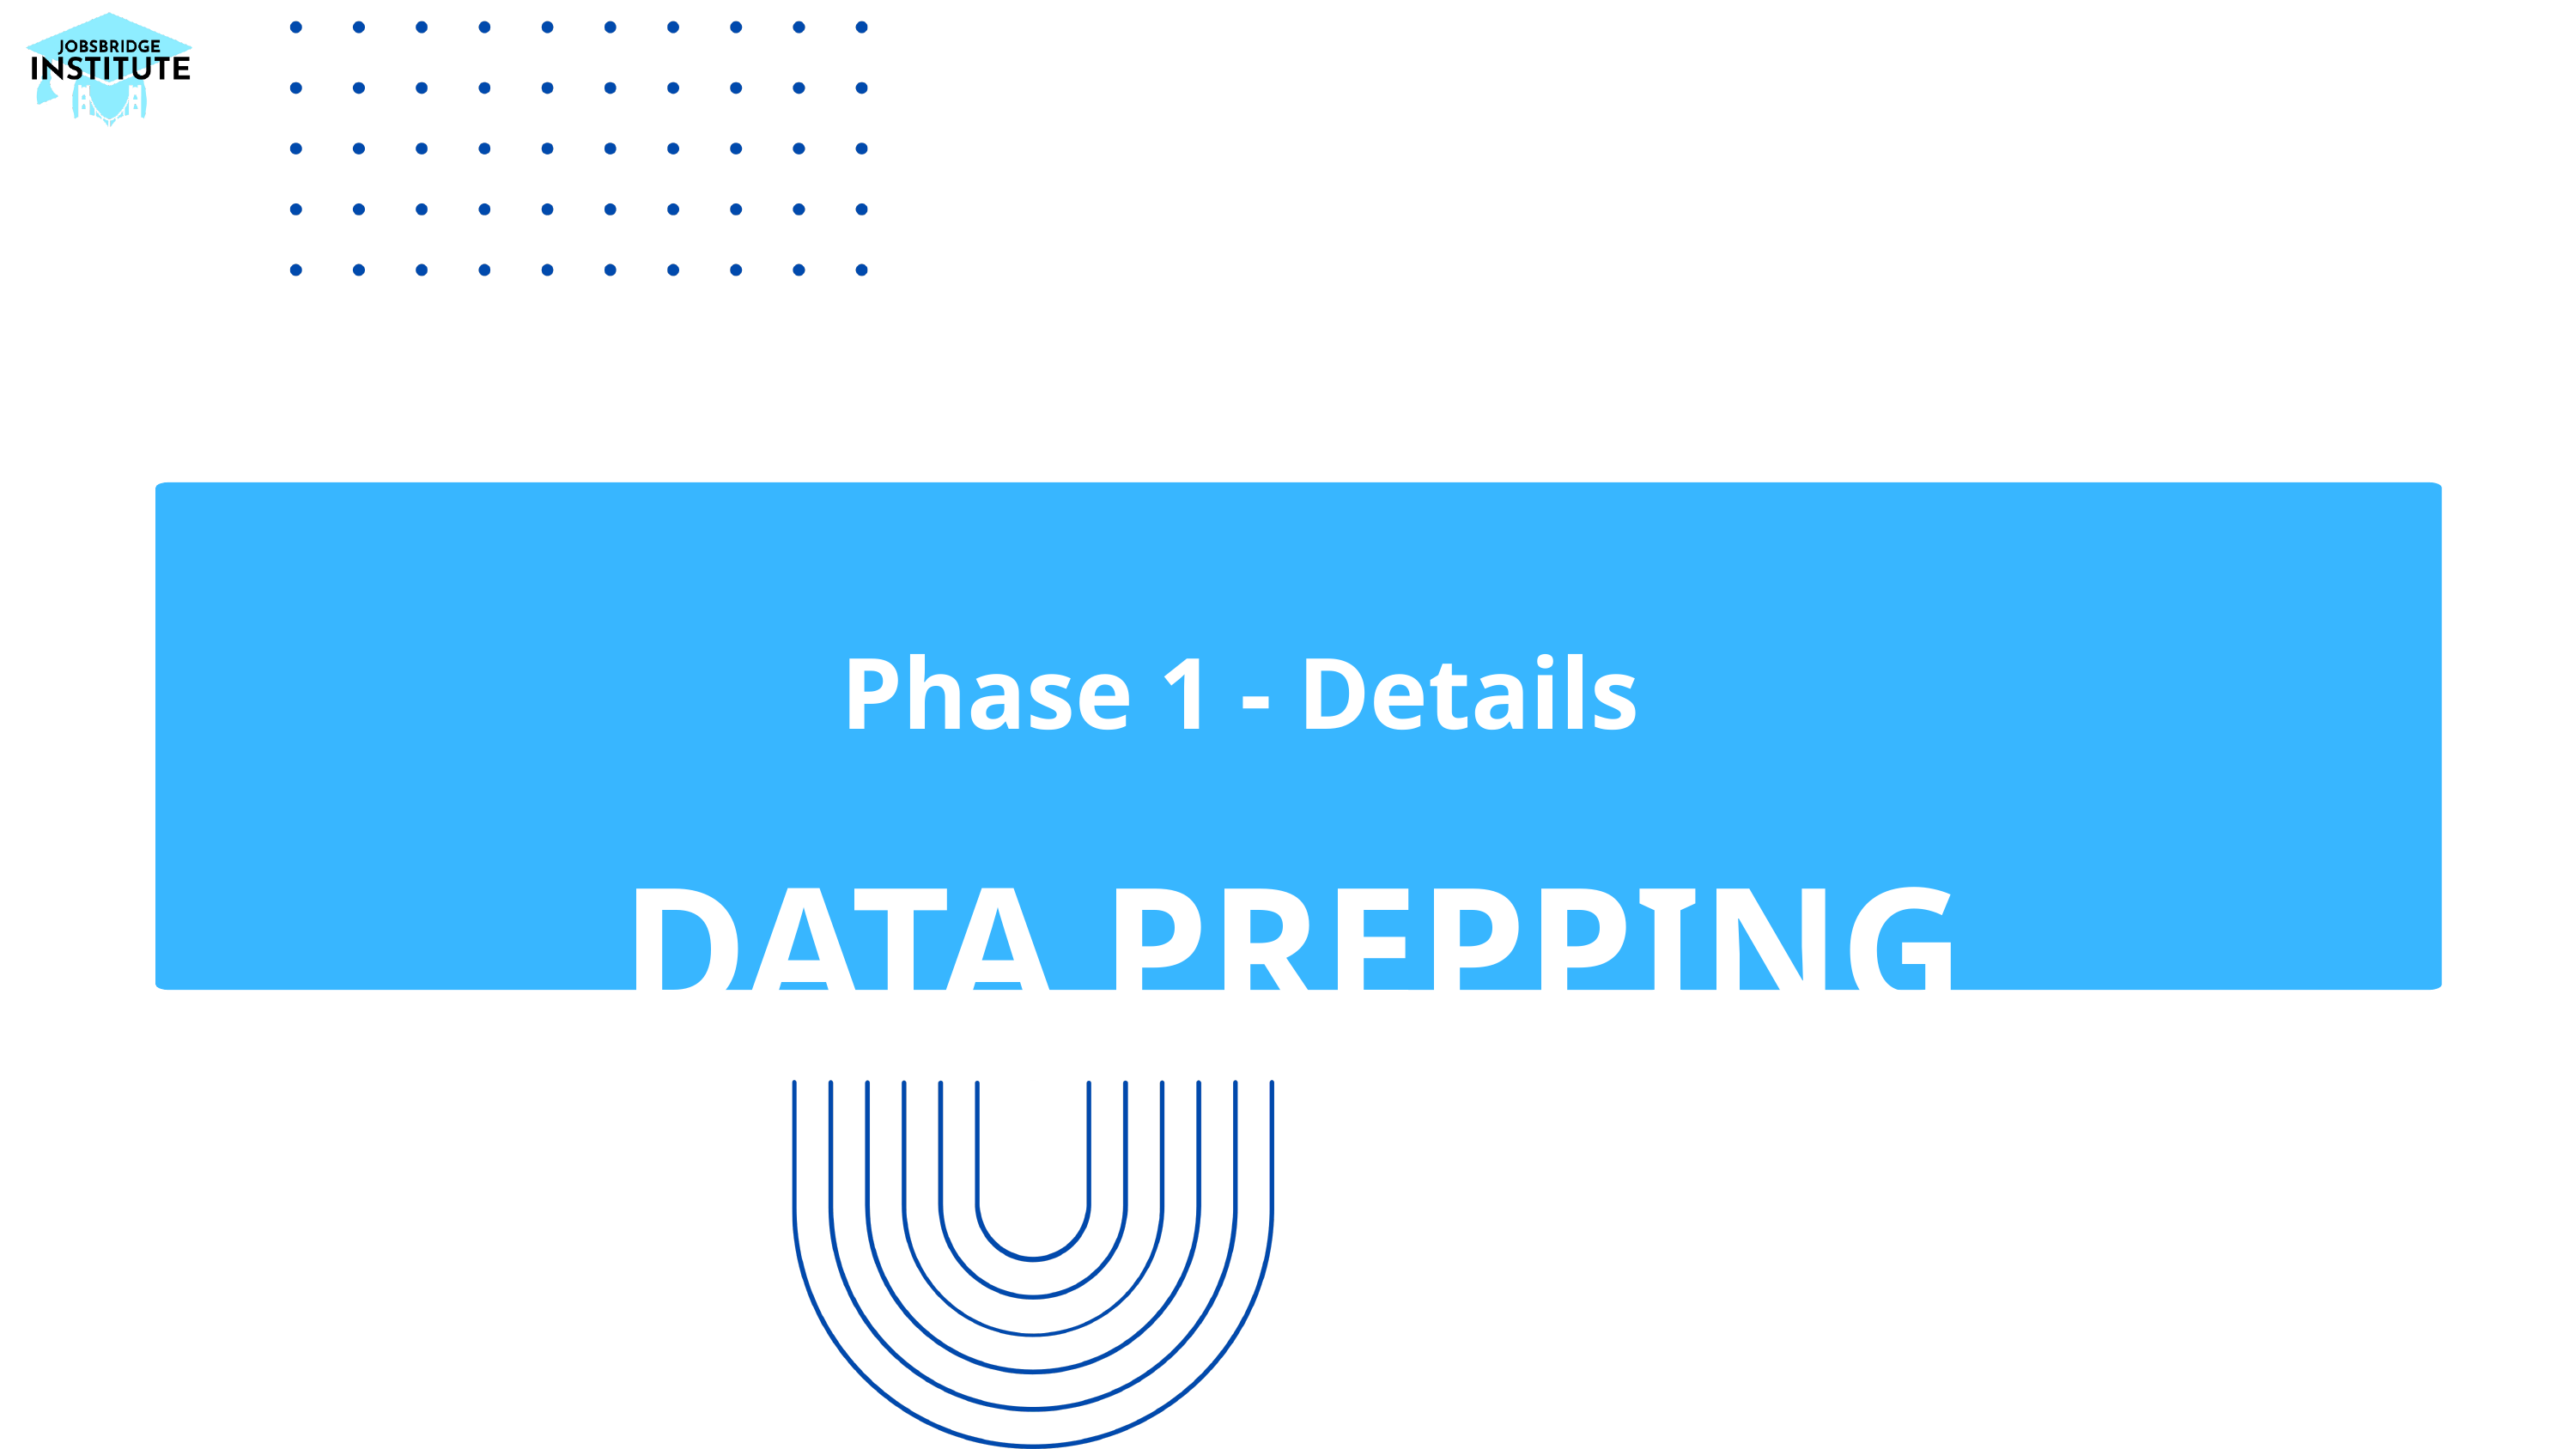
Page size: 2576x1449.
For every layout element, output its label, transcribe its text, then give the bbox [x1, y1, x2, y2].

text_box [155, 469, 2442, 991]
text_box [792, 1080, 1274, 1449]
text_box [289, 0, 868, 249]
text_box Phase 1 - Details [10, 249, 2470, 762]
text_box DATA PREPPING [10, 510, 2576, 1046]
picture [0, 0, 218, 145]
